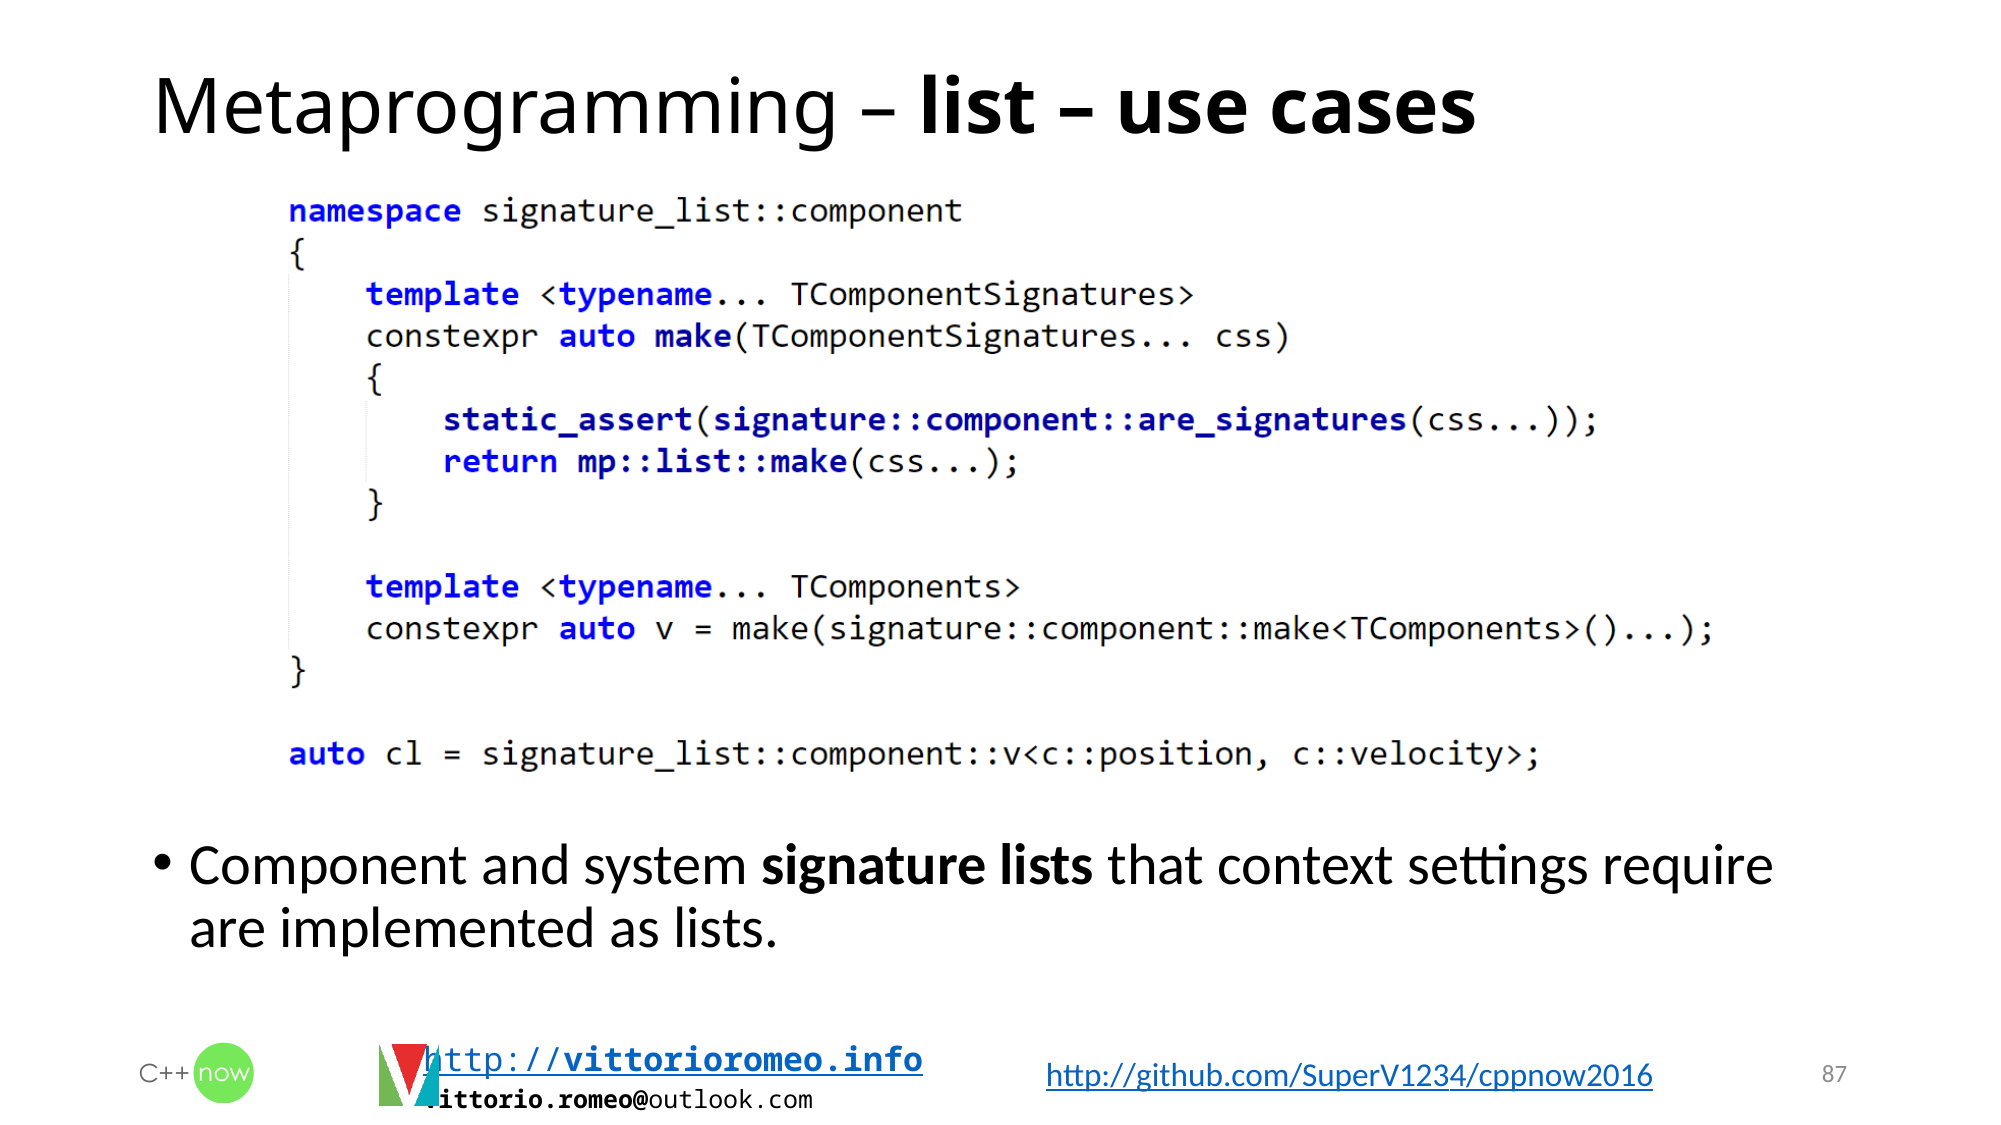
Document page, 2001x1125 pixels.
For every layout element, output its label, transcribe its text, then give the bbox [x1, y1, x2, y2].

list Component and system signature lists that context settings require are implemented as lists. [137, 826, 1863, 983]
picture [379, 1044, 439, 1106]
title Metaprogramming – list – use cases [137, 59, 1863, 159]
picture [137, 1041, 256, 1103]
picture [278, 191, 1723, 784]
slide_number 87 [1793, 1042, 1863, 1103]
